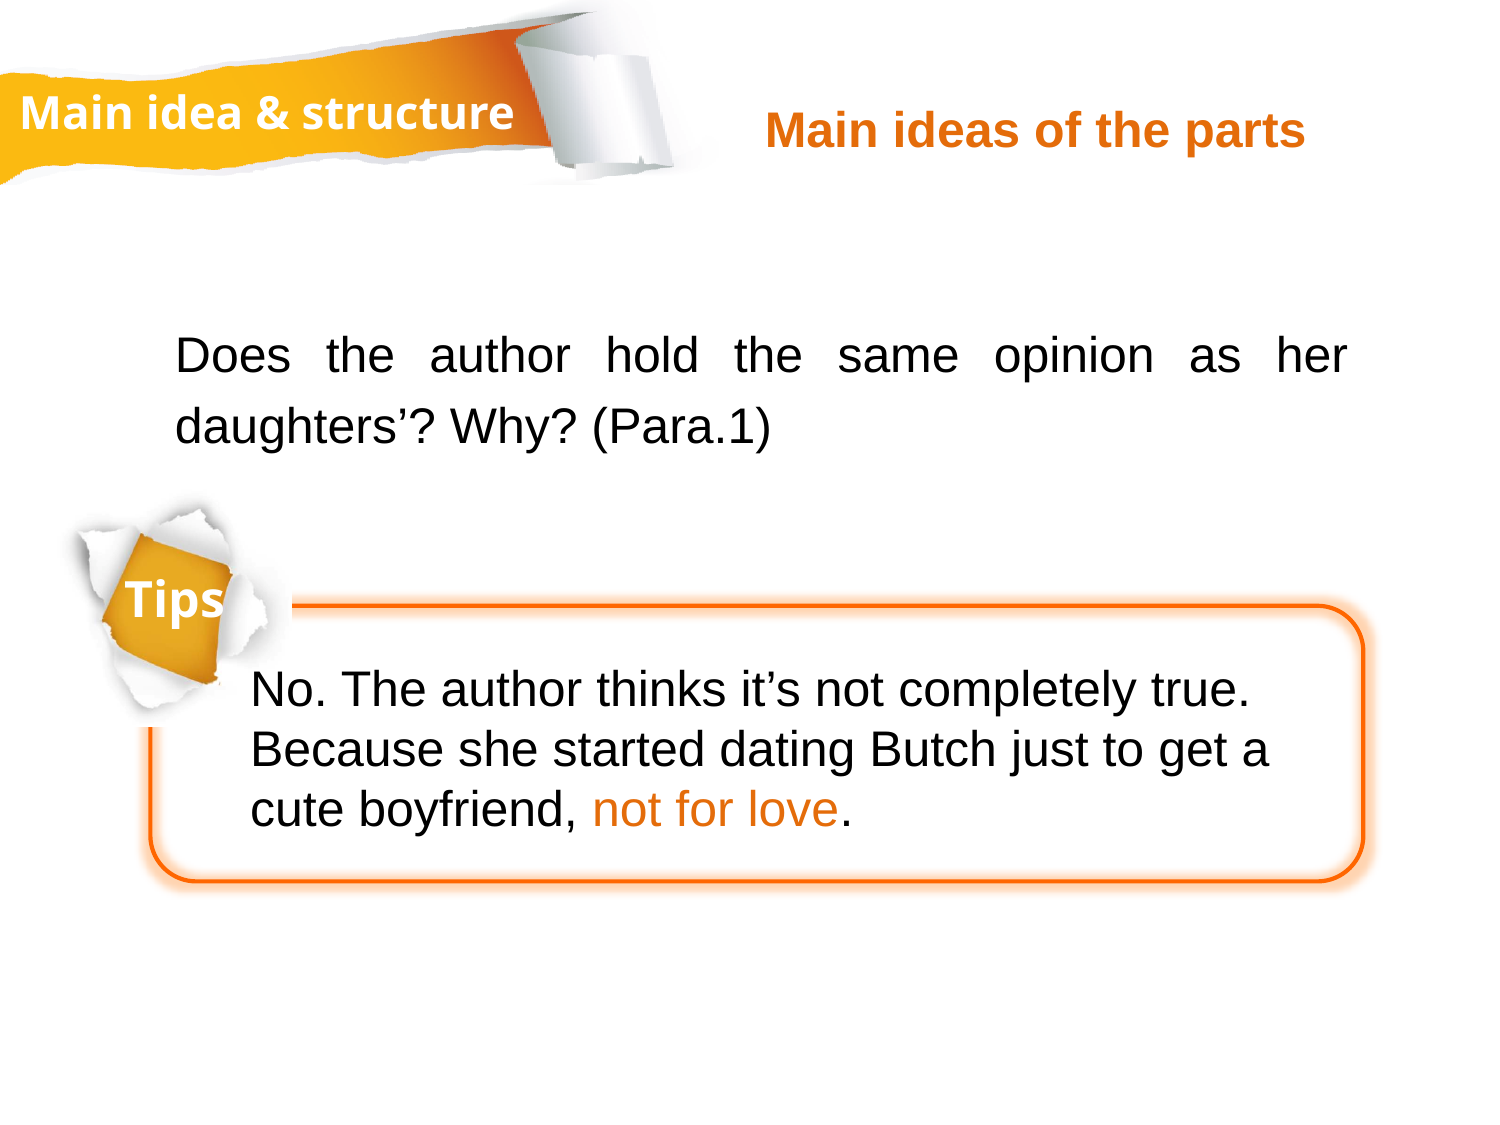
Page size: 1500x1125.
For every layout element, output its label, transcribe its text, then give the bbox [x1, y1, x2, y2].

text_box Does the author hold the same opinion as her daughters’? Why? (Para.1) [160, 302, 1364, 462]
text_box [0, 0, 1379, 185]
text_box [52, 470, 1365, 882]
